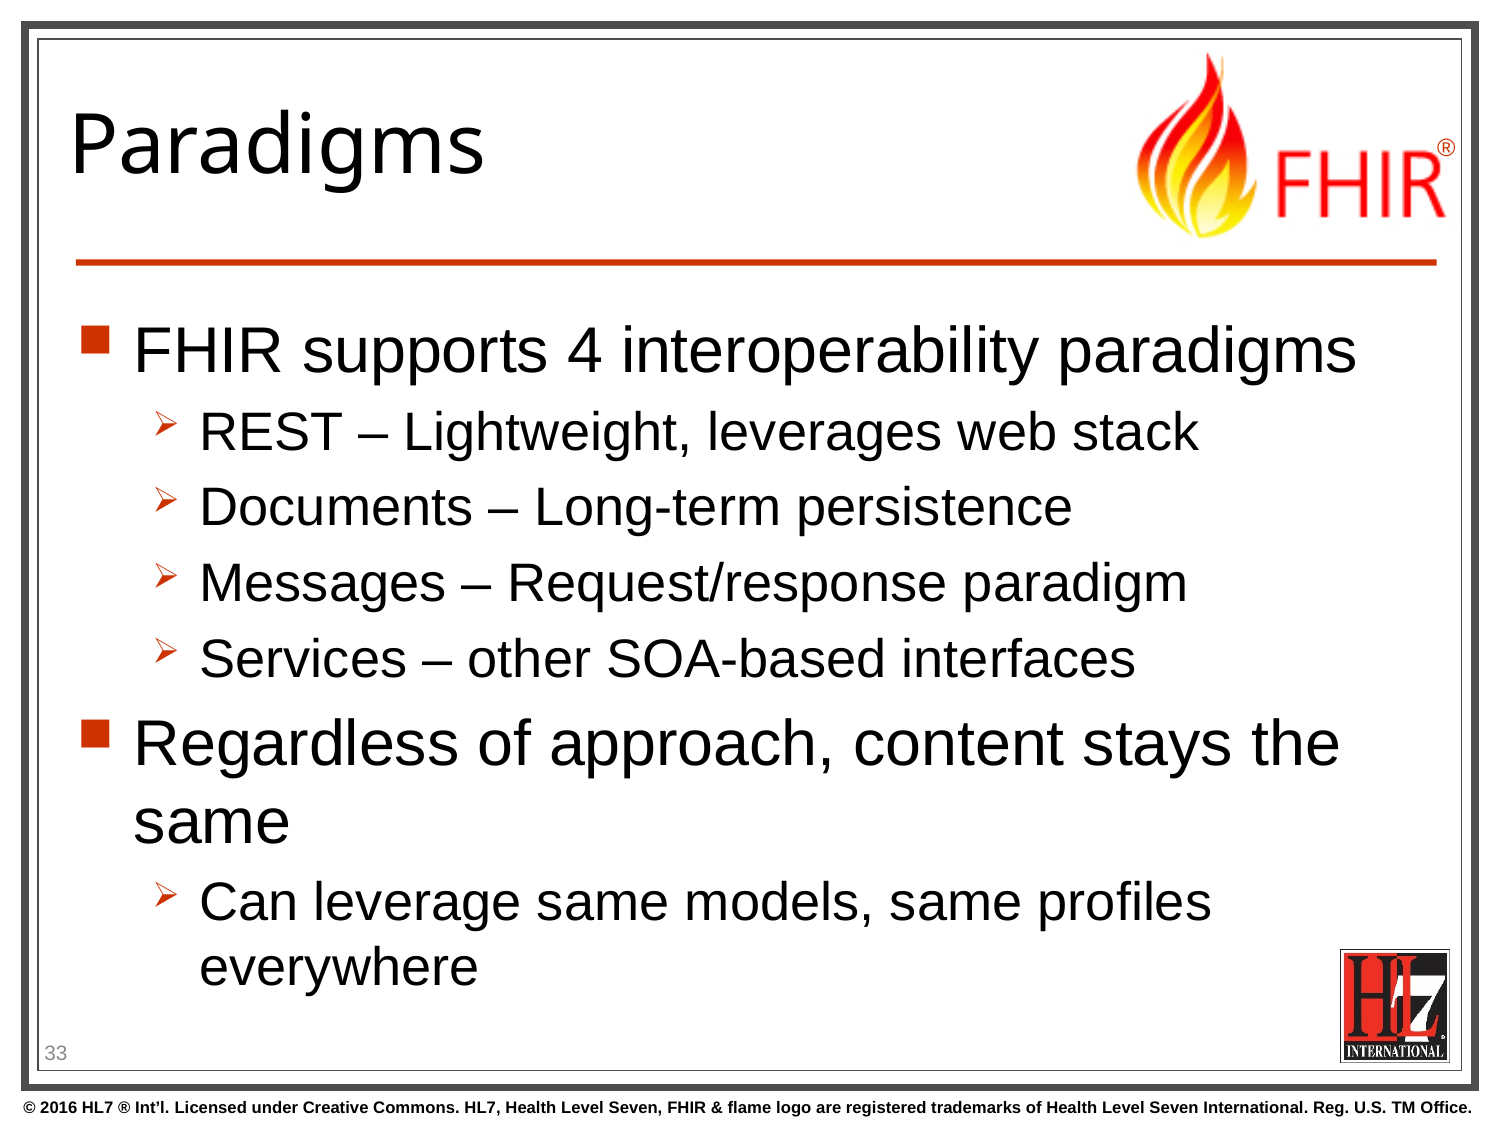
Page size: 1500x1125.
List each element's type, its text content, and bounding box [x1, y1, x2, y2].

picture [1124, 42, 1458, 249]
title Paradigms [53, 54, 1128, 244]
picture [1340, 949, 1450, 1063]
list FHIR supports 4 interoperability paradigms REST – Lightweight, leverages web stack Documents – Long-term persistence Messages – Request/response paradigm Services – other SOA-based interfaces Regardless of approach, content stays the same Can leverage same models, same profiles everywhere [62, 299, 1438, 1059]
slide_number 33 [29, 1034, 148, 1071]
